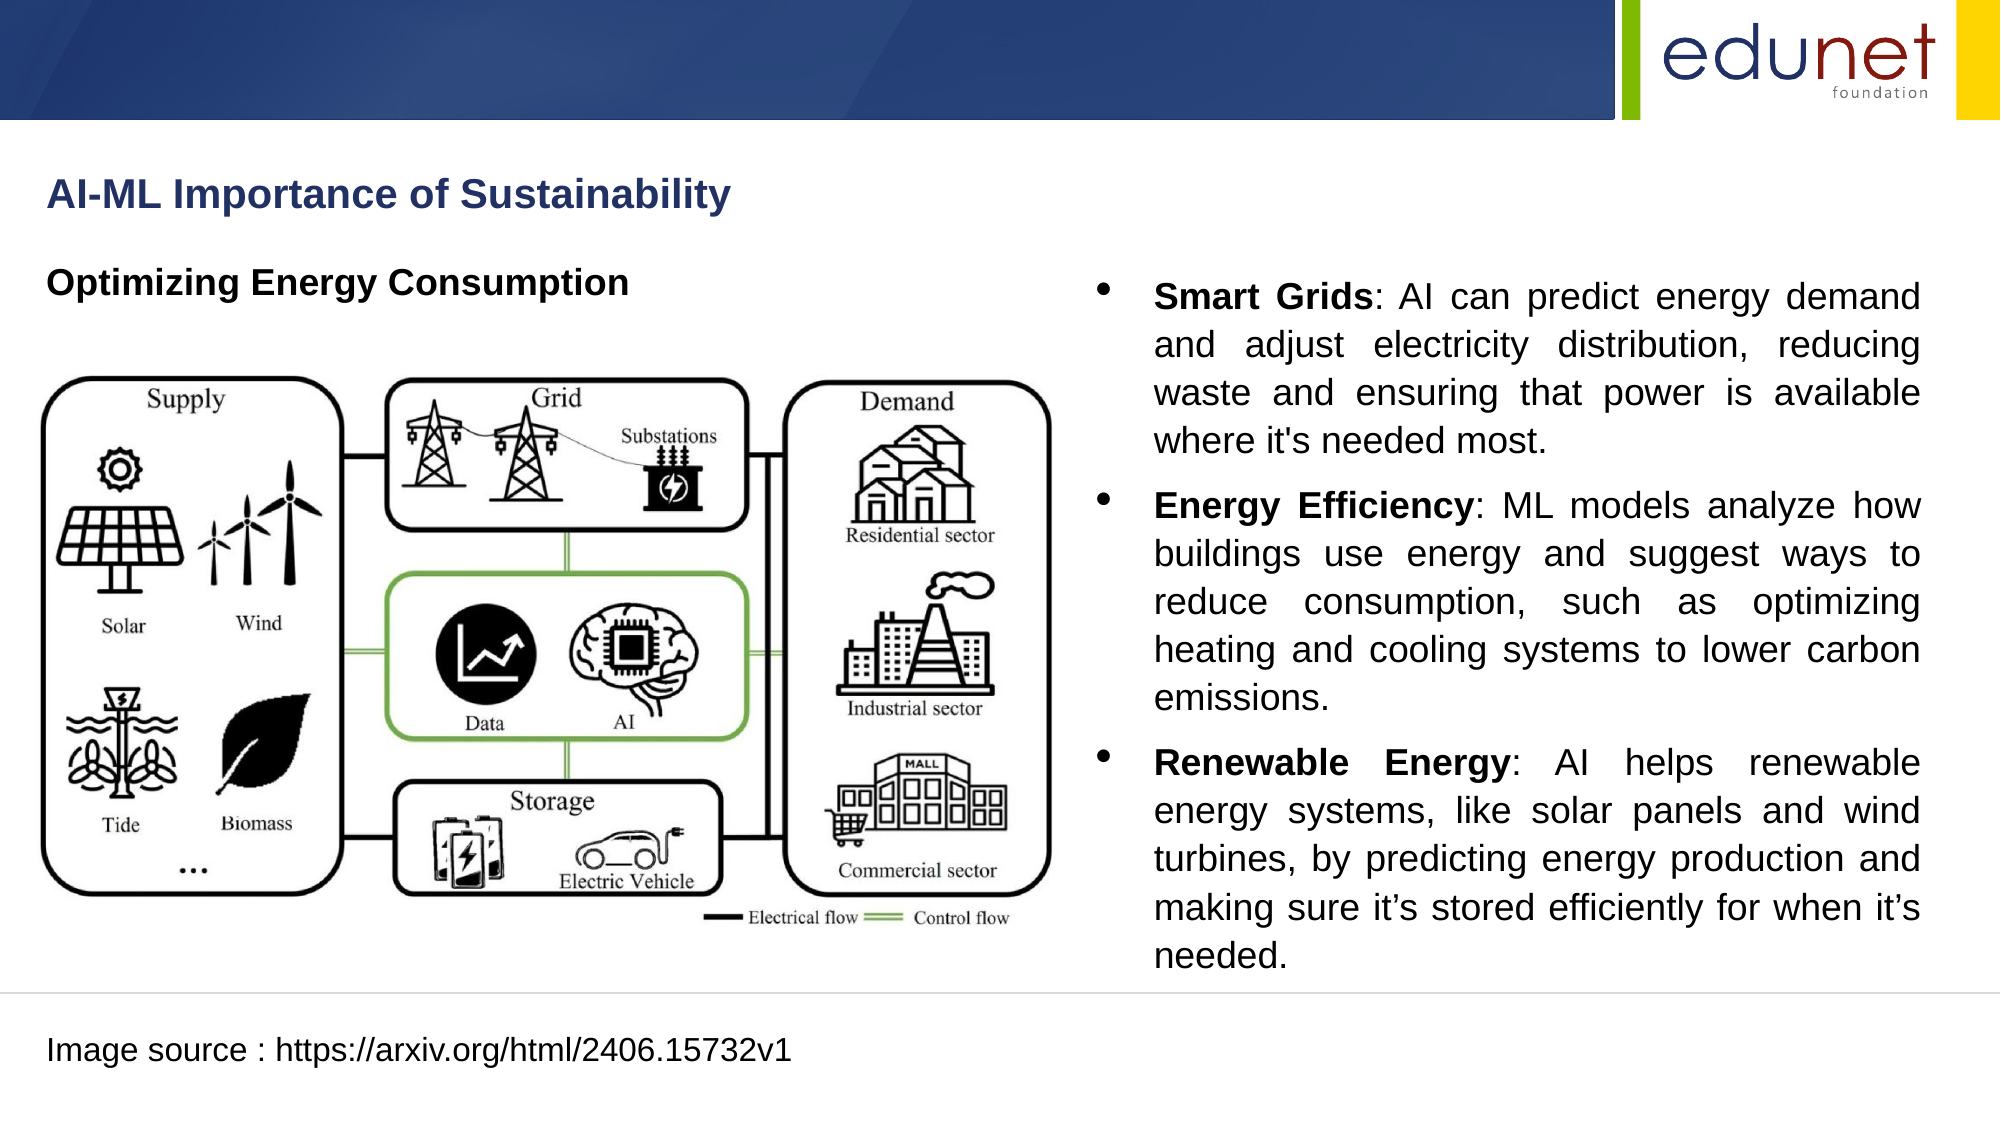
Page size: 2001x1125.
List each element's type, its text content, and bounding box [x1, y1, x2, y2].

text_box Image source : https://arxiv.org/html/2406.15732v1 [31, 1020, 1034, 1076]
text_box Optimizing Energy Consumption [31, 247, 1586, 311]
picture [1652, 12, 1948, 108]
picture [31, 374, 1061, 928]
text_box Smart Grids: AI can predict energy demand and adjust electricity distribution, reducing waste and ensuring that power is available where it's needed most. Energy Efficiency: ML models analyze how buildings use energy and suggest ways to reduce consumption, such as optimizing heating and cooling systems to lower carbon emissions. Renewable Energy: AI helps renewable energy systems, like solar panels and wind turbines, by predicting energy production and making sure it’s stored efficiently for when it’s needed. [1082, 261, 1936, 983]
text_box AI-ML Importance of Sustainability [31, 159, 966, 225]
